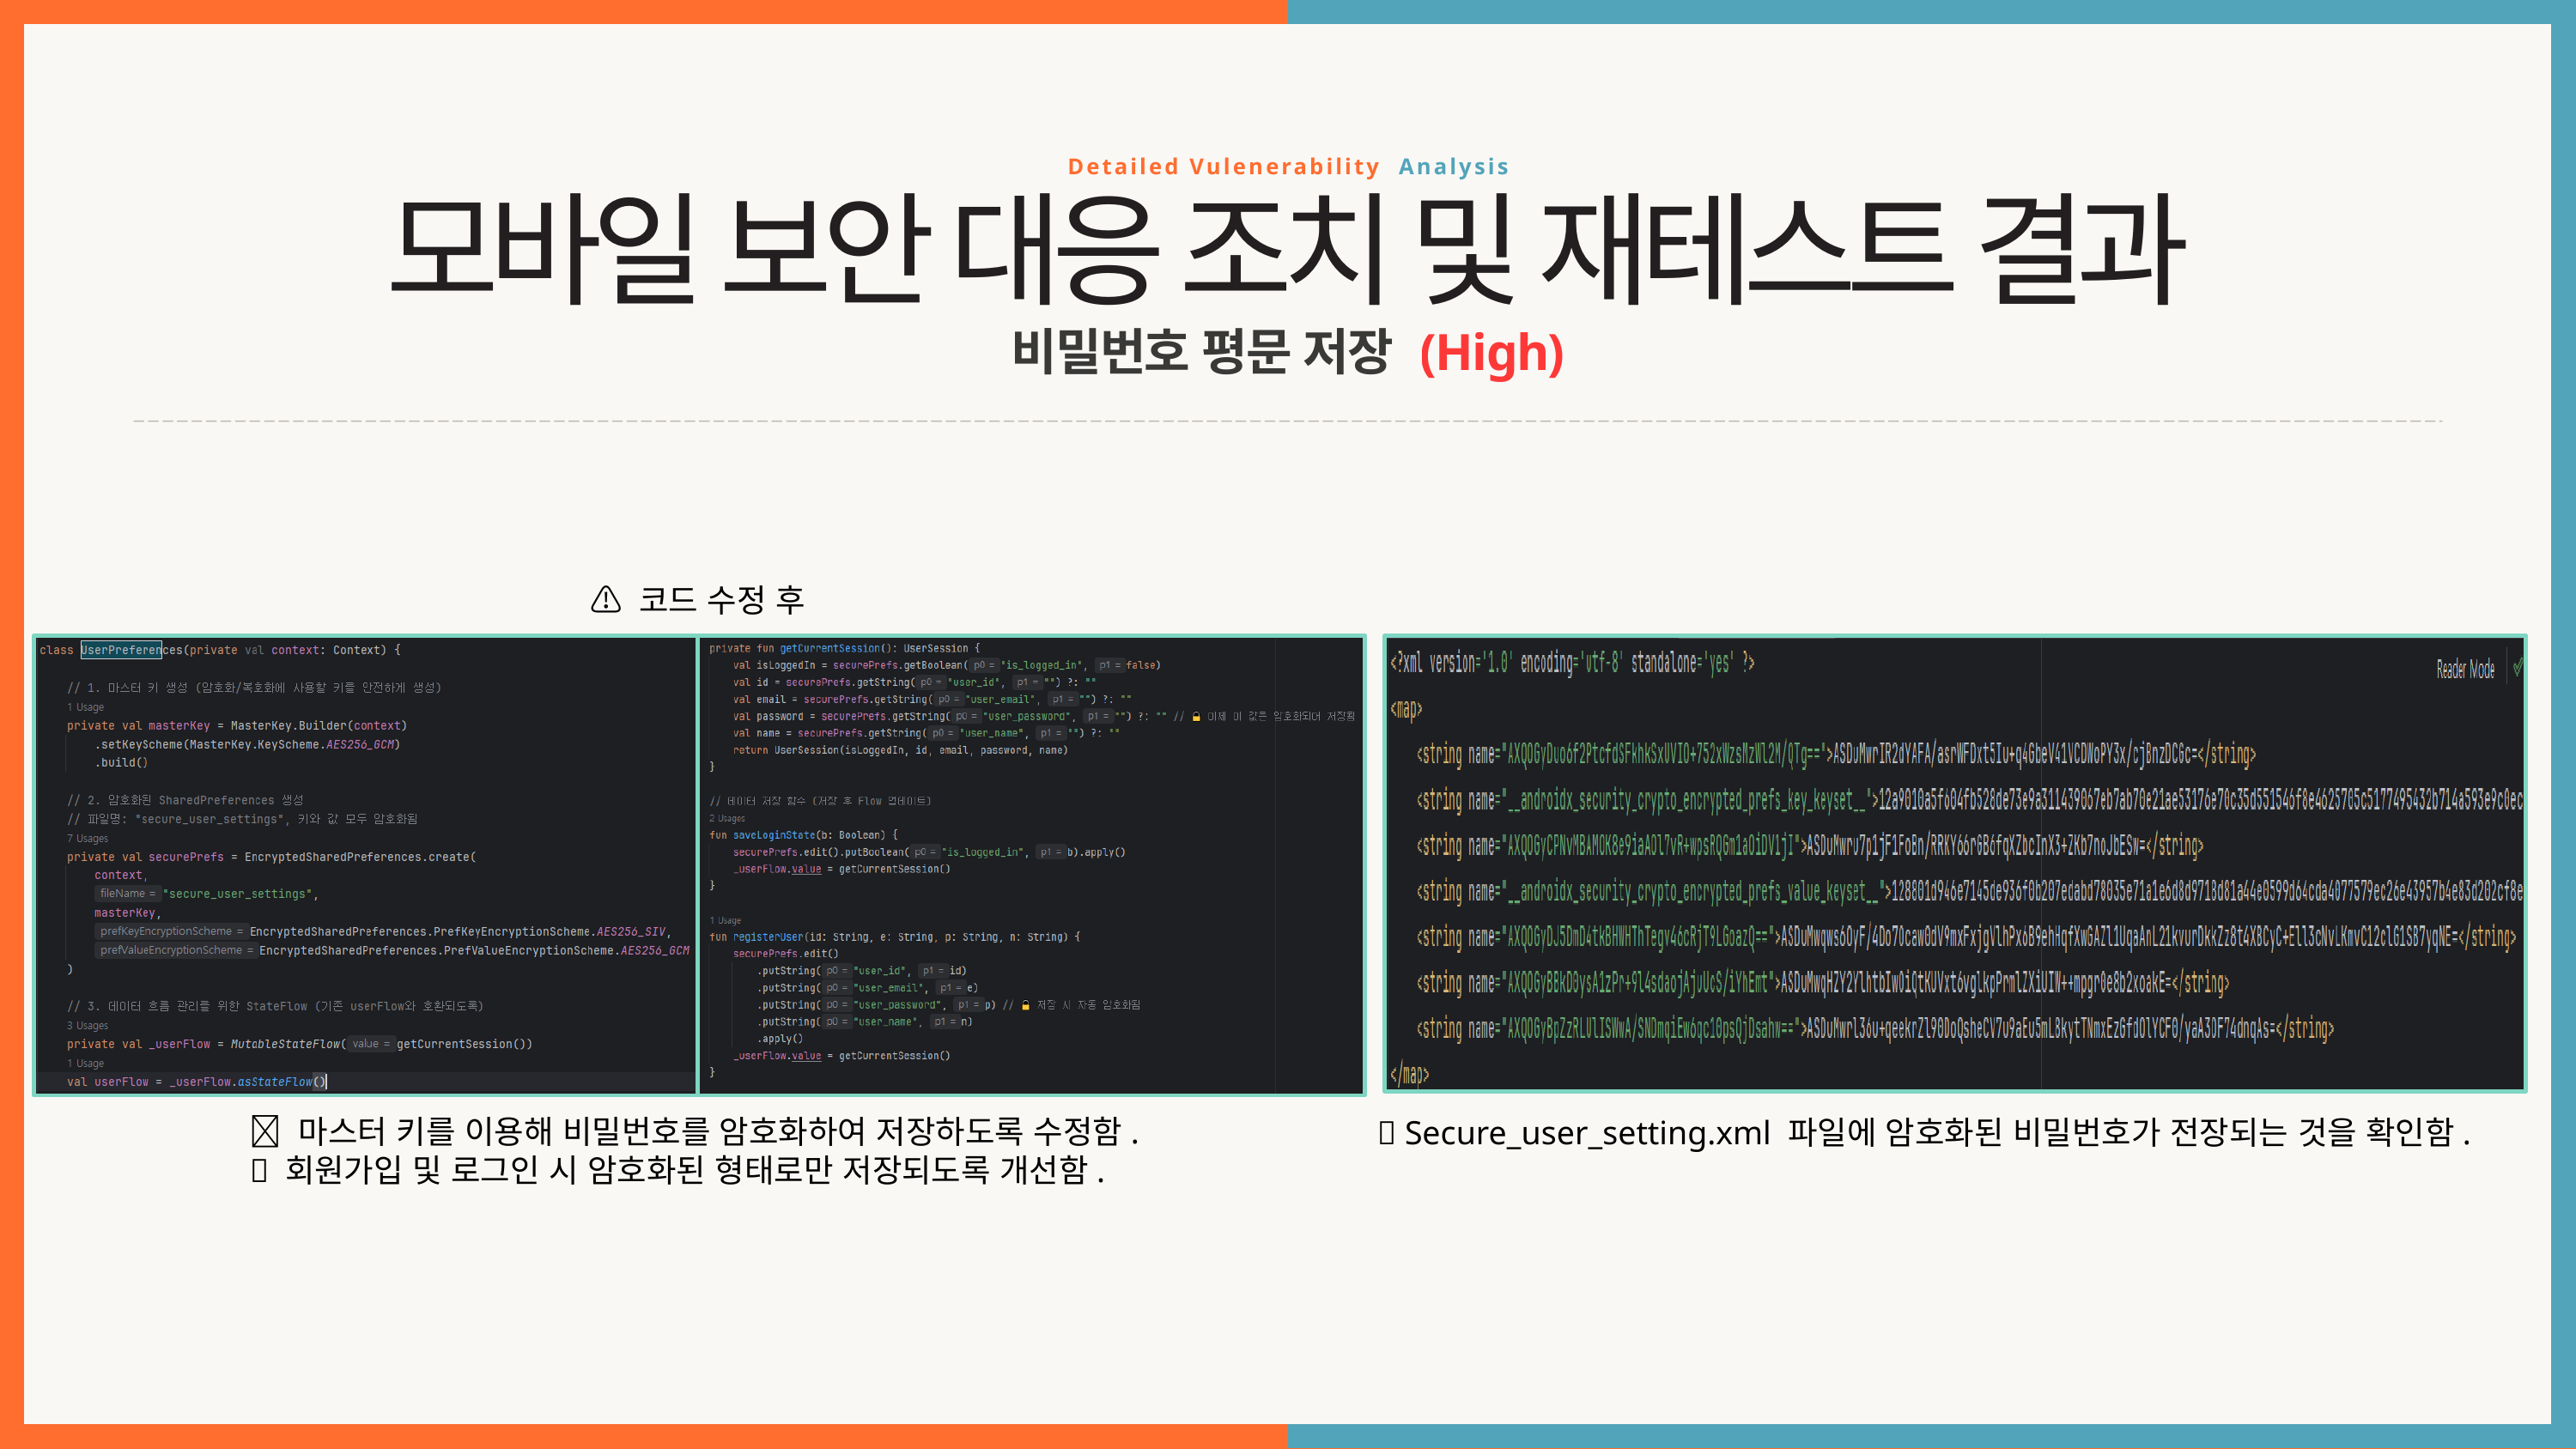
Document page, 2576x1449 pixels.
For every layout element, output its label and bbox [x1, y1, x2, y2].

picture [35, 637, 1364, 1094]
text_box [1287, 0, 2576, 1449]
picture [1386, 637, 2524, 1090]
text_box [24, 24, 2552, 1425]
